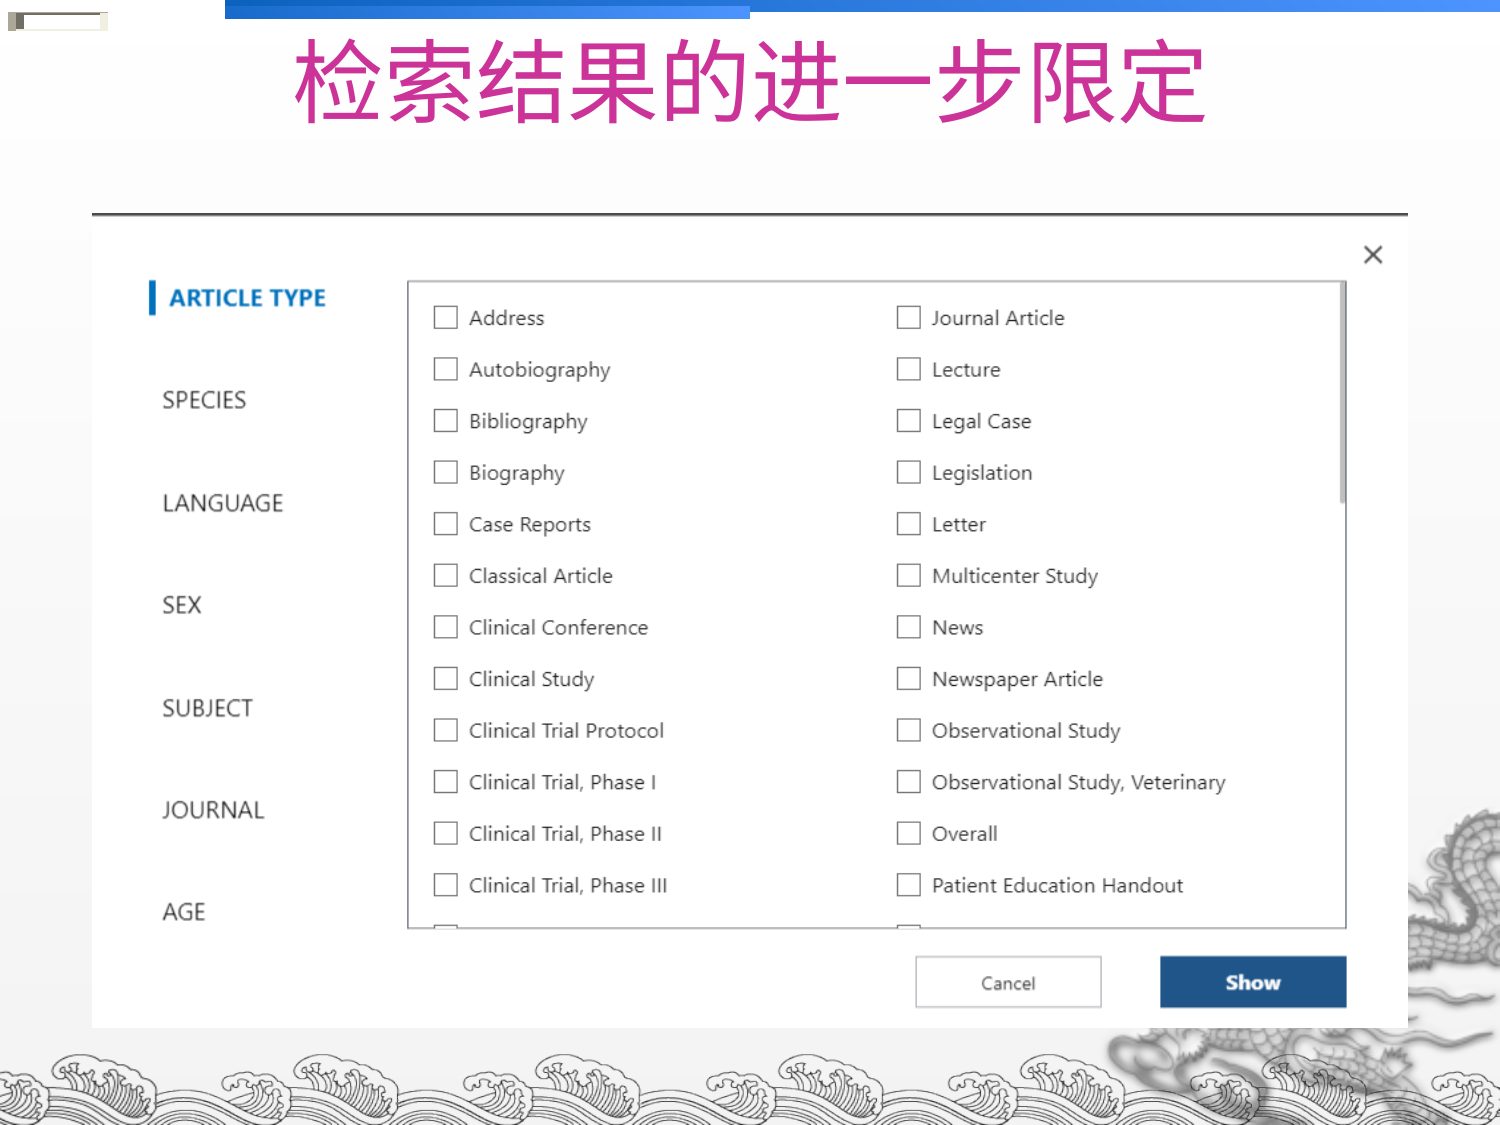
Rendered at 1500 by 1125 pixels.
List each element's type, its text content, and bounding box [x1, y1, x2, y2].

title 检索结果的进一步限定 [76, 0, 1427, 172]
picture [0, 0, 226, 46]
picture [92, 213, 1408, 1028]
